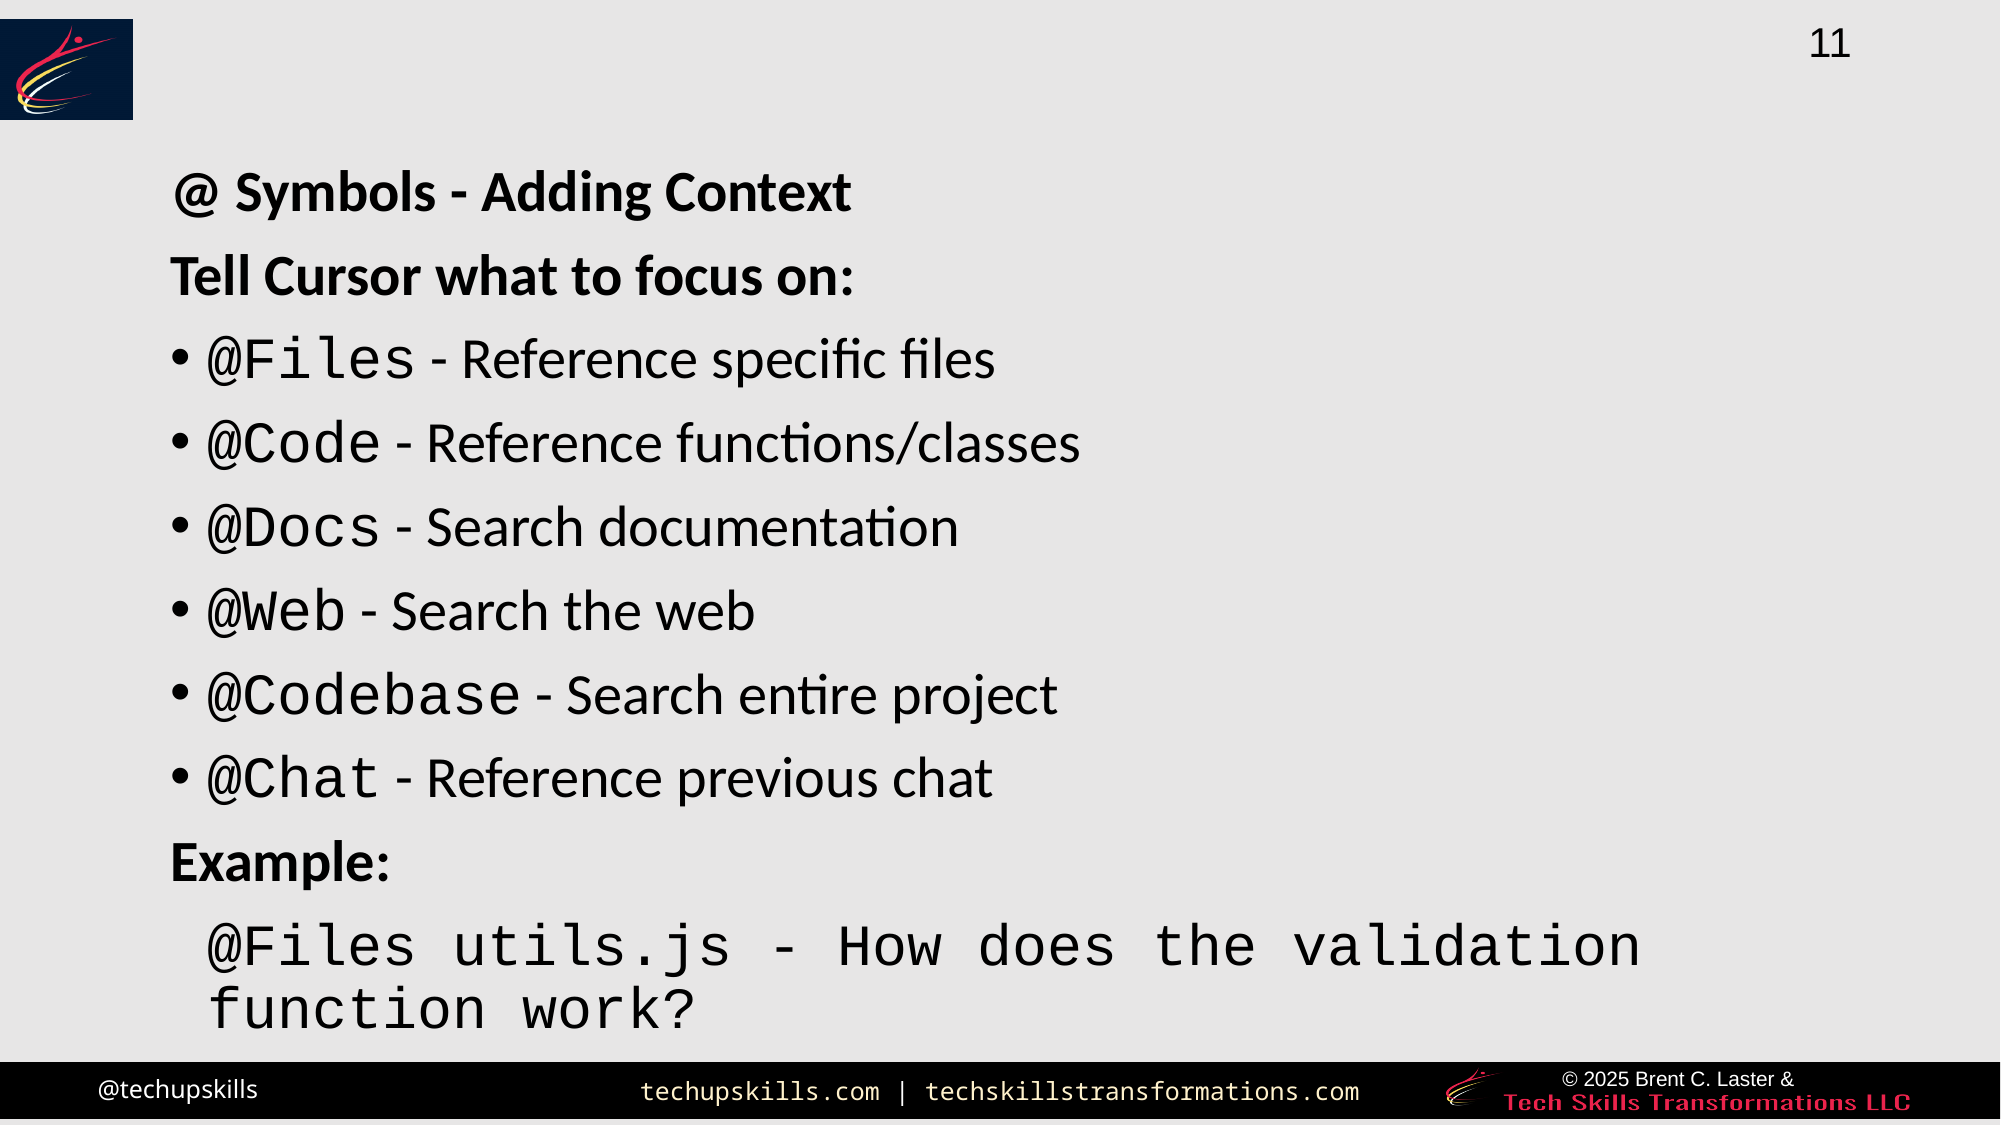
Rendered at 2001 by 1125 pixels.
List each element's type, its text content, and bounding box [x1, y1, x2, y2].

list @ Symbols - Adding Context Tell Cursor what to focus on: @Files - Reference specific files @Code - Reference functions/classes @Docs - Search documentation @Web - Search the web @Codebase - Search entire project @Chat - Reference previous chat Example: @Files utils.js - How does the validation function work? [154, 153, 1880, 868]
picture [0, 19, 133, 120]
picture [1429, 1059, 1945, 1114]
